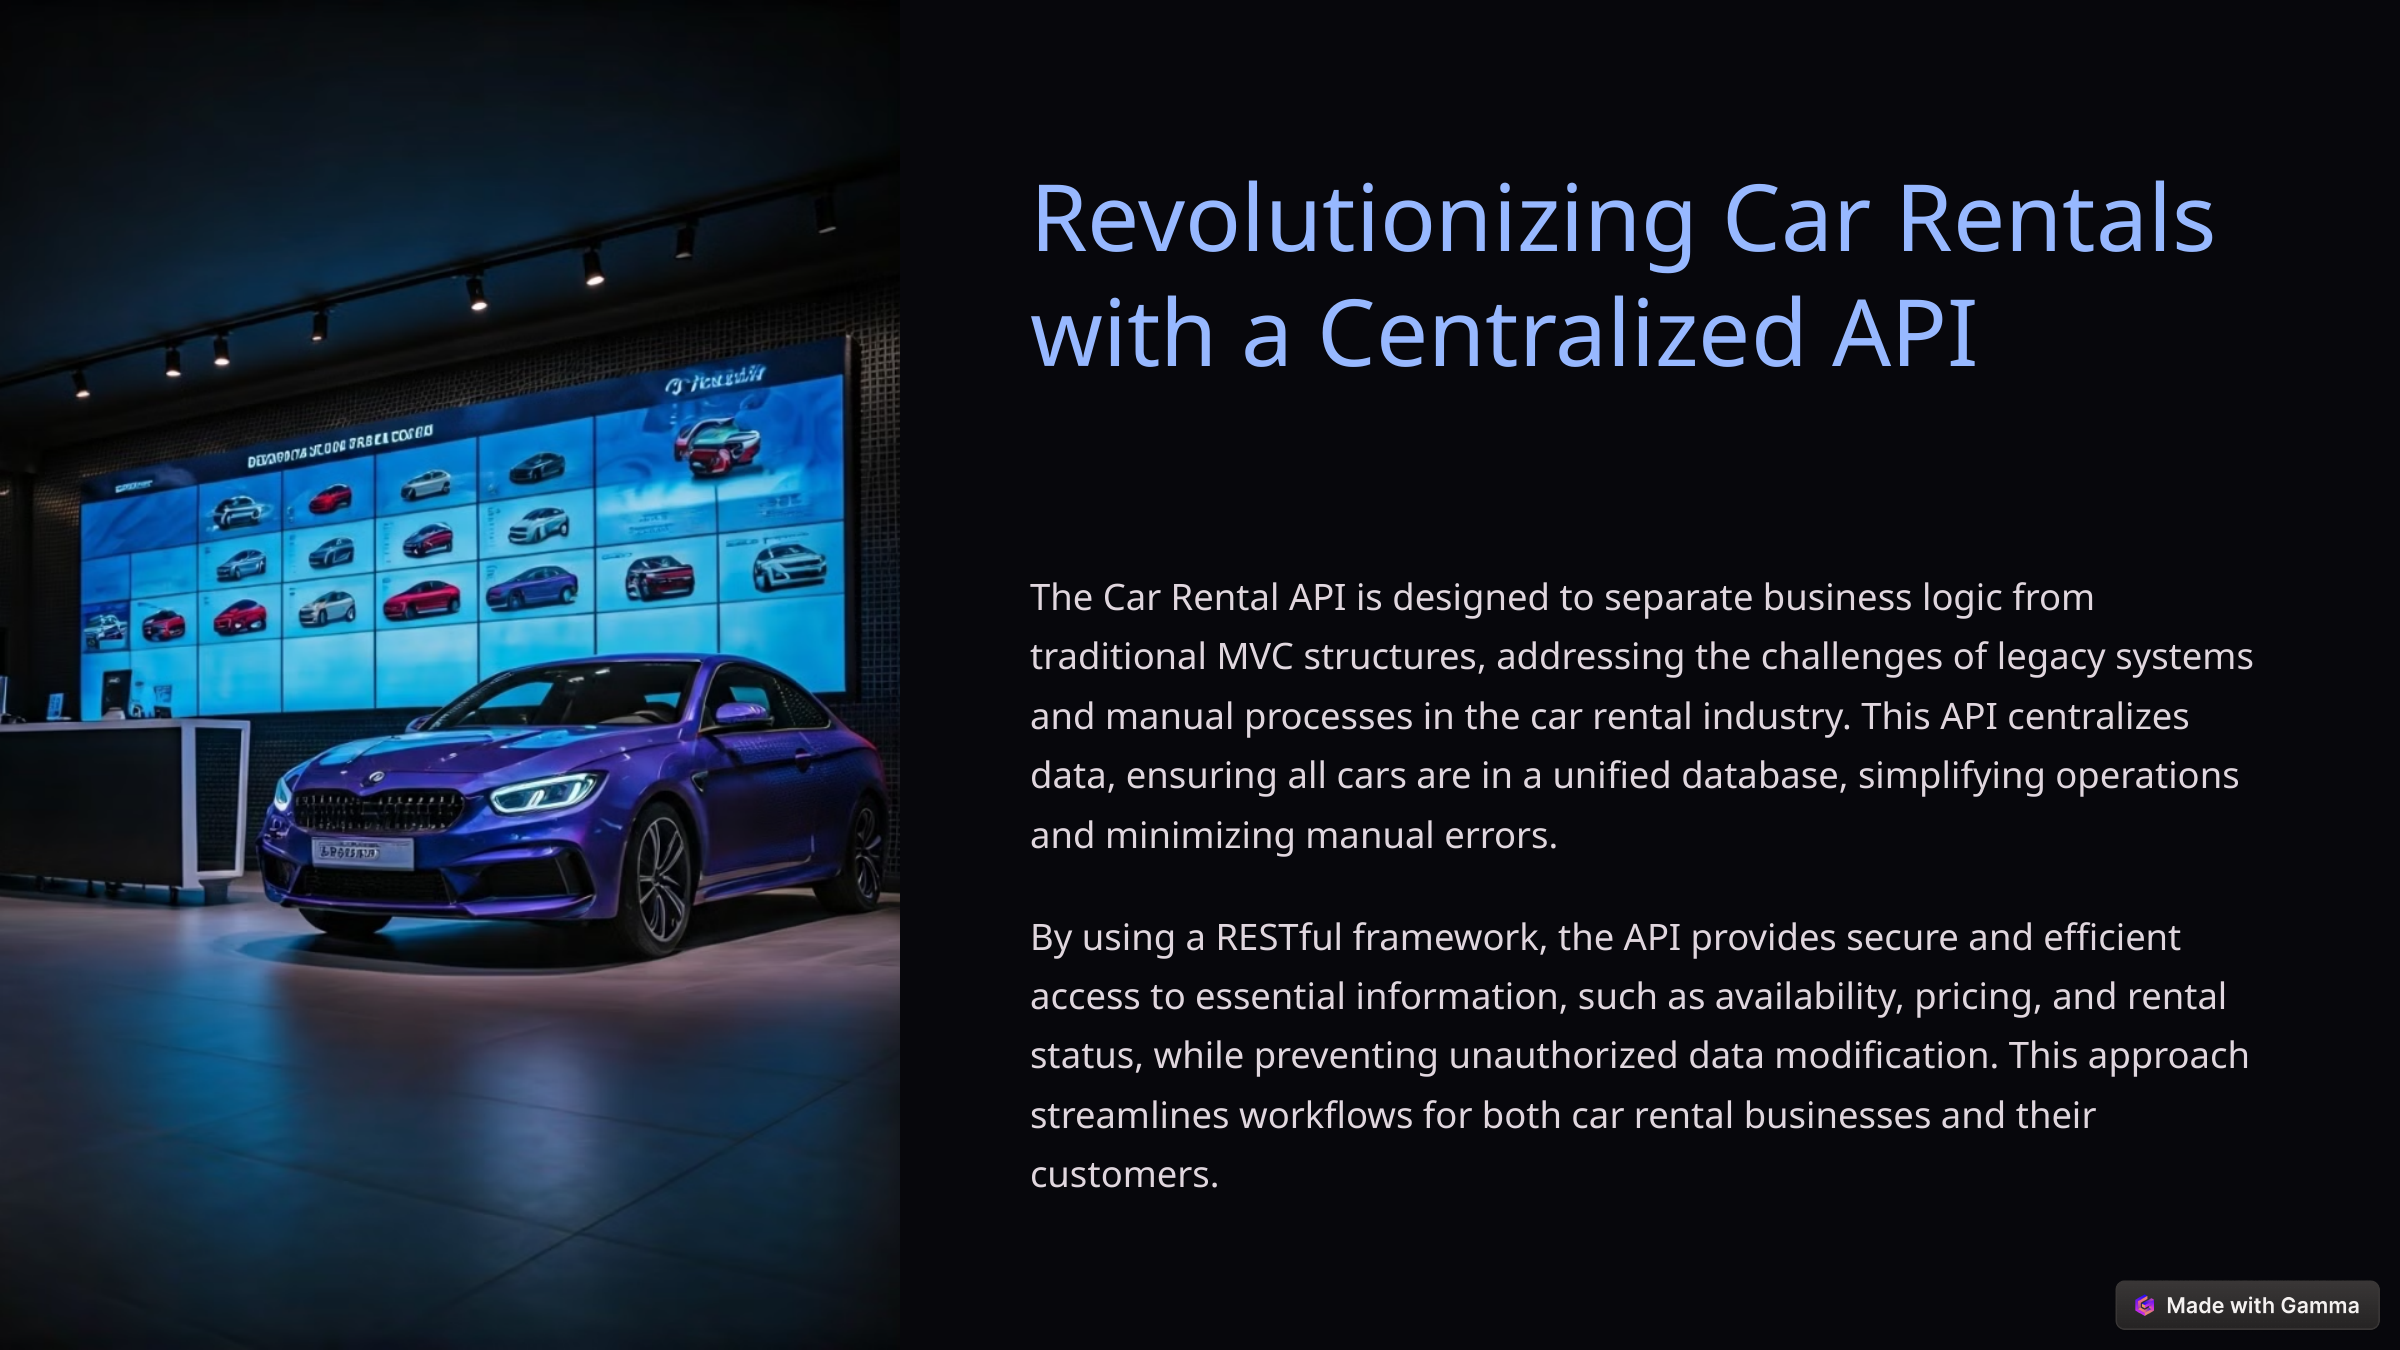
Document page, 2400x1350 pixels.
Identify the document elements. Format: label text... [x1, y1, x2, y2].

text_box By using a RESTful framework, the API provides secure and efficient access to essential information, such as availability, pricing, and rental status, while preventing unauthorized data modification. This approach streamlines workflows for both car rental businesses and their customers. [1030, 898, 2270, 1196]
text_box The Car Rental API is designed to separate business logic from traditional MVC structures, addressing the challenges of legacy systems and manual processes in the car rental industry. This API centralizes data, ensuring all cars are in a unified database, simplifying operations and minimizing manual errors. [1030, 558, 2270, 857]
picture [2106, 1271, 2389, 1339]
text_box Revolutionizing Car Rentals with a Centralized API [1030, 154, 2270, 503]
picture [0, 0, 900, 1350]
